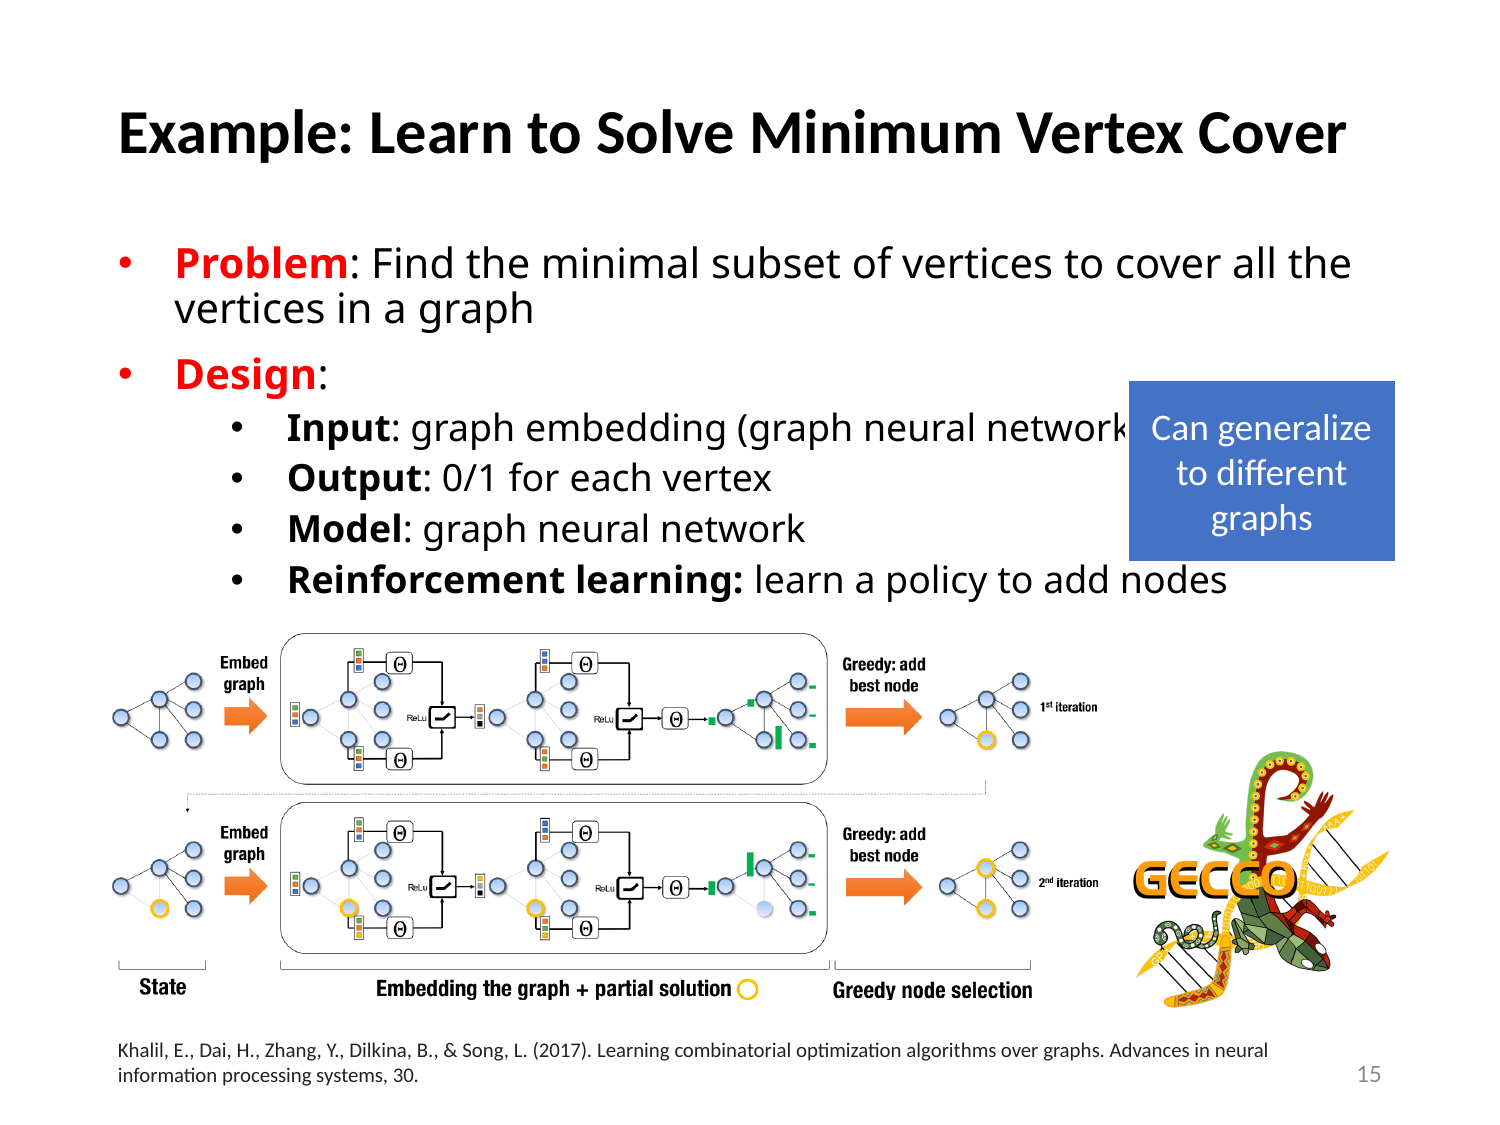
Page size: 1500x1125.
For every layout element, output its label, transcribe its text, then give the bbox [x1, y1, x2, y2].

list Problem: Find the minimal subset of vertices to cover all the vertices in a graph Design: Input: graph embedding (graph neural network) Output: 0/1 for each vertex Model: graph neural network Reinforcement learning: learn a policy to add nodes [103, 234, 1397, 1014]
title Example: Learn to Solve Minimum Vertex Cover [103, 59, 1397, 207]
text_box Can generalize to different graphs [1125, 377, 1398, 564]
text_box Khalil, E., Dai, H., Zhang, Y., Dilkina, B., & Song, L. (2017). Learning combinatorial optimization algorithms over graphs. Advances in neural information processing systems, 30. [103, 1029, 1354, 1095]
picture [103, 629, 1103, 1000]
slide_number 15 [1059, 1042, 1397, 1103]
